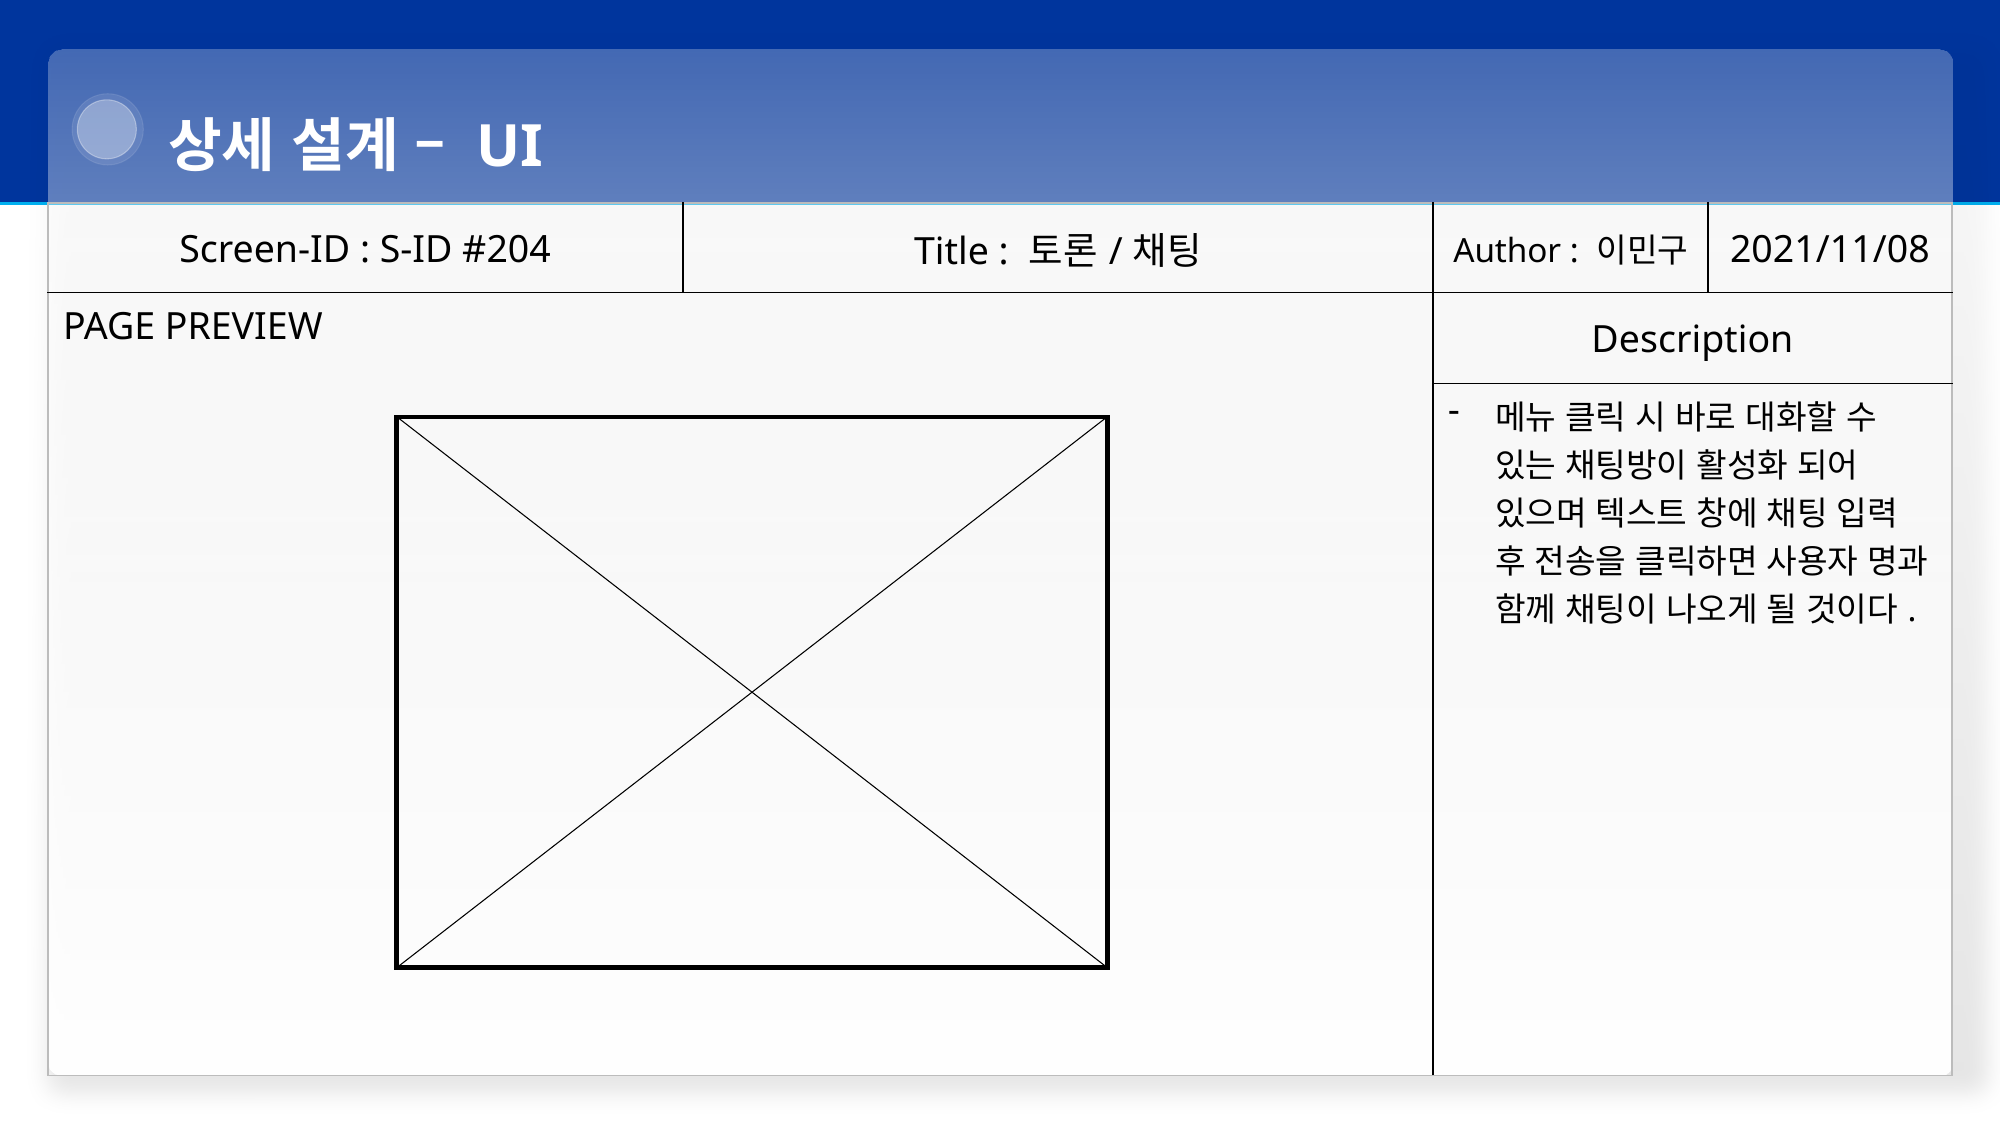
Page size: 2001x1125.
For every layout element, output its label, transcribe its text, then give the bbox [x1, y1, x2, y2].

table_cell PAGE PREVIEW [49, 293, 1432, 1075]
text_box [47, 48, 1953, 202]
table_cell 메뉴 클릭 시 바로 대화할 수 있는 채팅방이 활성화 되어 있으며 텍스트 창에 채팅 입력 후 전송을 클릭하면 사용자 명과 함께 채팅이 나오게 될 것이다. [1434, 384, 1951, 1075]
table_header 2021/11/08 [1709, 204, 1951, 292]
table_cell Description [1434, 293, 1951, 383]
table_header Author : 이민구 [1434, 204, 1707, 292]
text_box [0, 0, 2000, 202]
text_box [76, 98, 138, 160]
text_box 상세 설계 – UI [153, 66, 1479, 186]
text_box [396, 416, 1108, 968]
table_header Title : 토론/채팅 [684, 204, 1432, 292]
text_box [71, 92, 145, 167]
table_header Screen-ID : S-ID #204 [49, 204, 682, 292]
